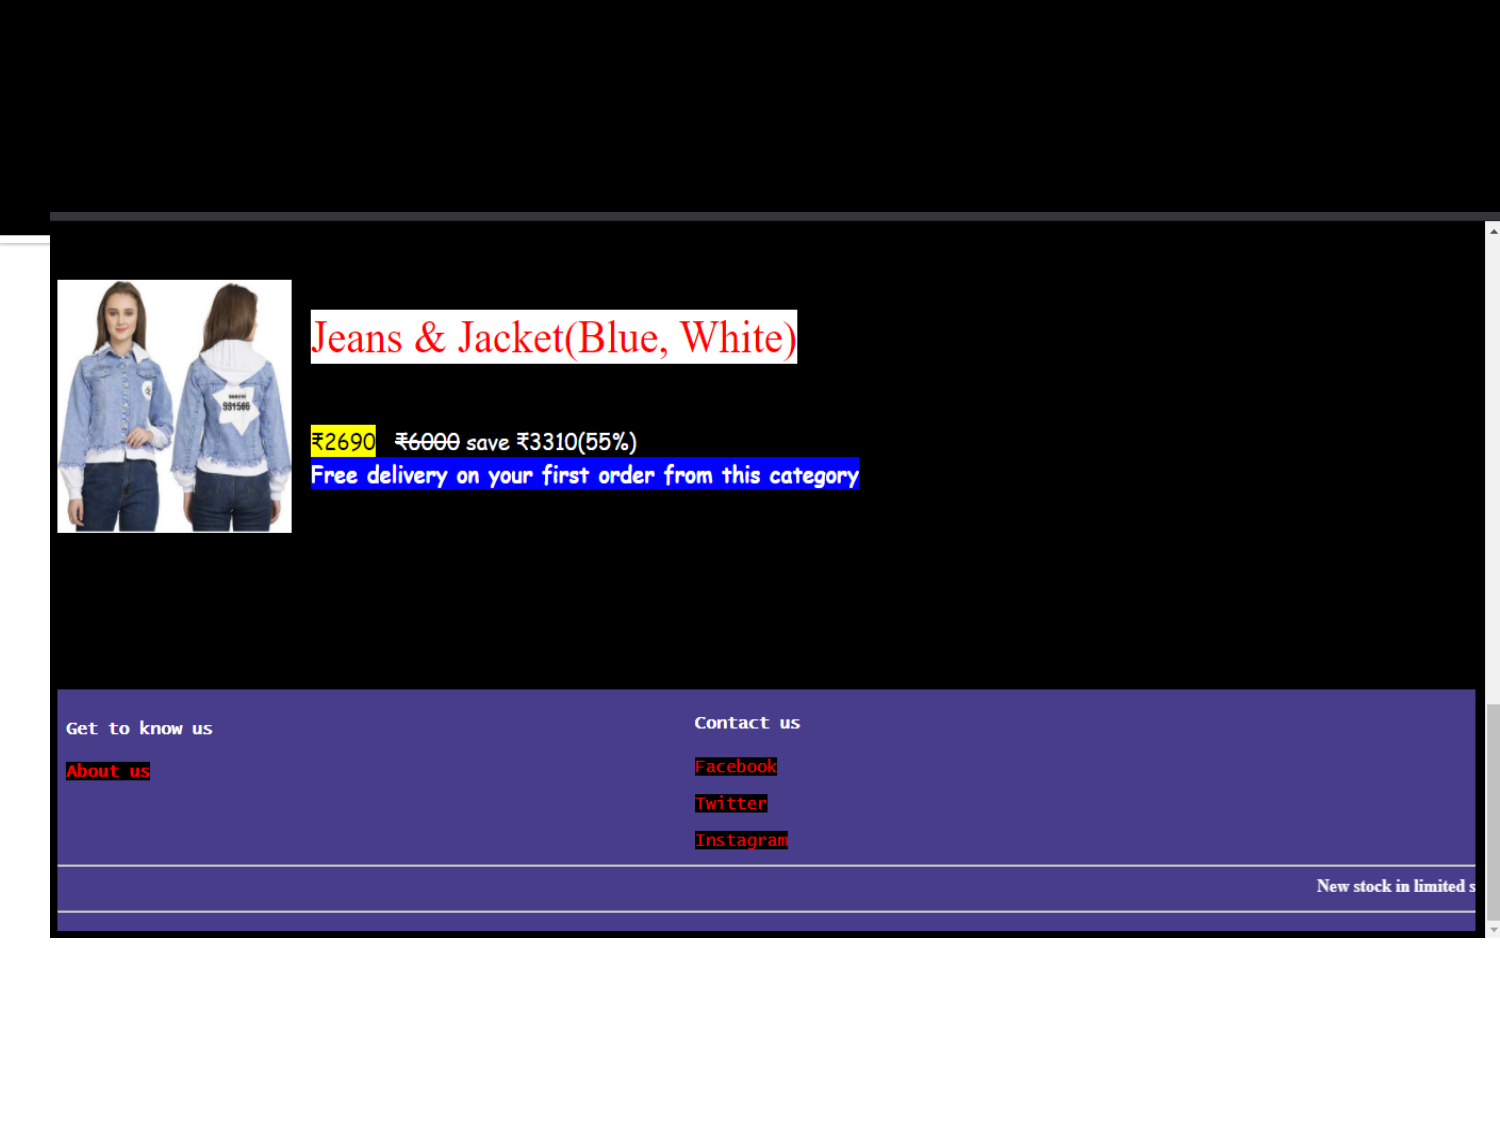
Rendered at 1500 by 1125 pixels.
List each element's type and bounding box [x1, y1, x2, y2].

list [50, 212, 1500, 938]
